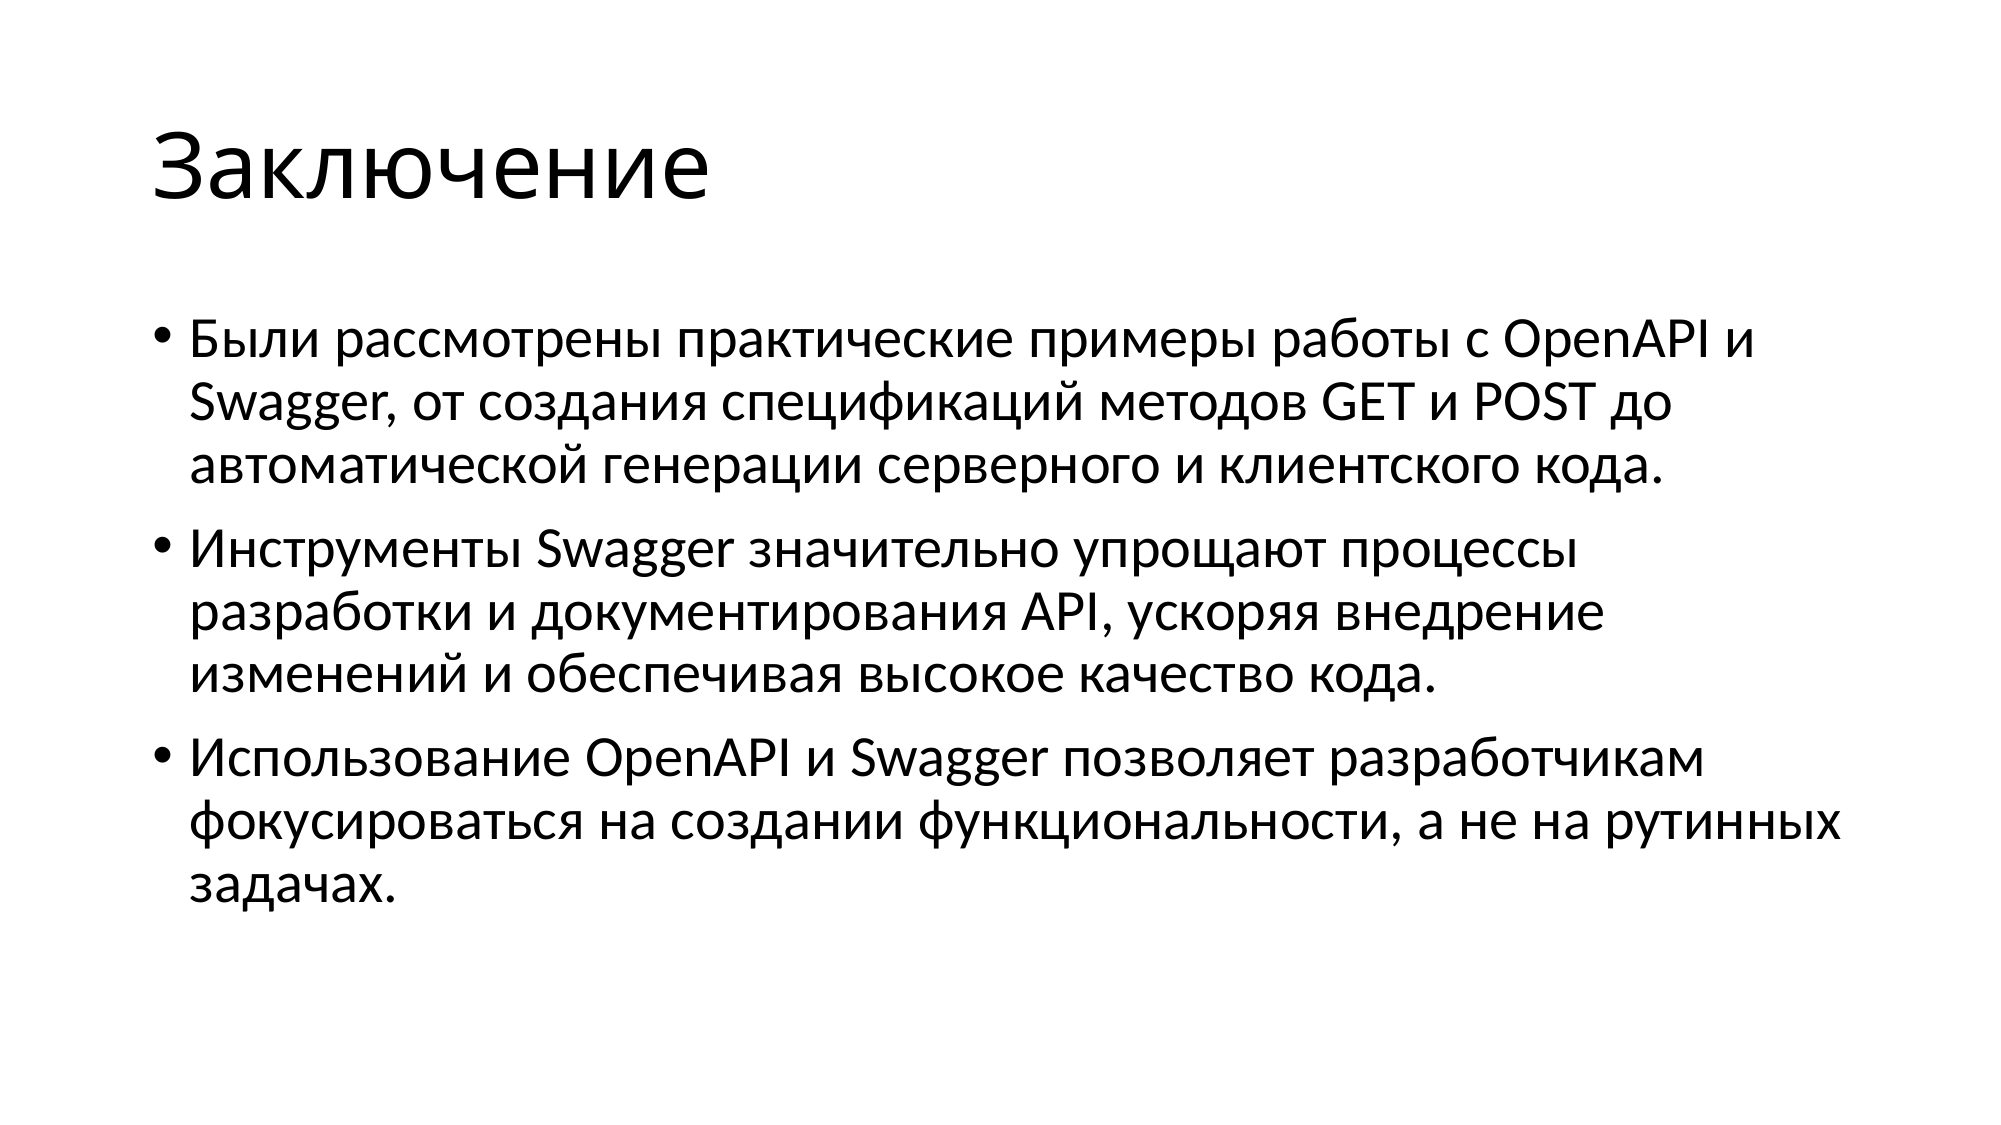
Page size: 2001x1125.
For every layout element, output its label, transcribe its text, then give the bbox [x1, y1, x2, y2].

title Заключение [137, 59, 1863, 278]
list Были рассмотрены практические примеры работы с OpenAPI и Swagger, от создания спецификаций методов GET и POST до автоматической генерации серверного и клиентского кода. Инструменты Swagger значительно упрощают процессы разработки и документирования API, ускоряя внедрение изменений и обеспечивая высокое качество кода. Использование OpenAPI и Swagger позволяет разработчикам фокусироваться на создании функциональности, а не на рутинных задачах. [137, 299, 1863, 1014]
